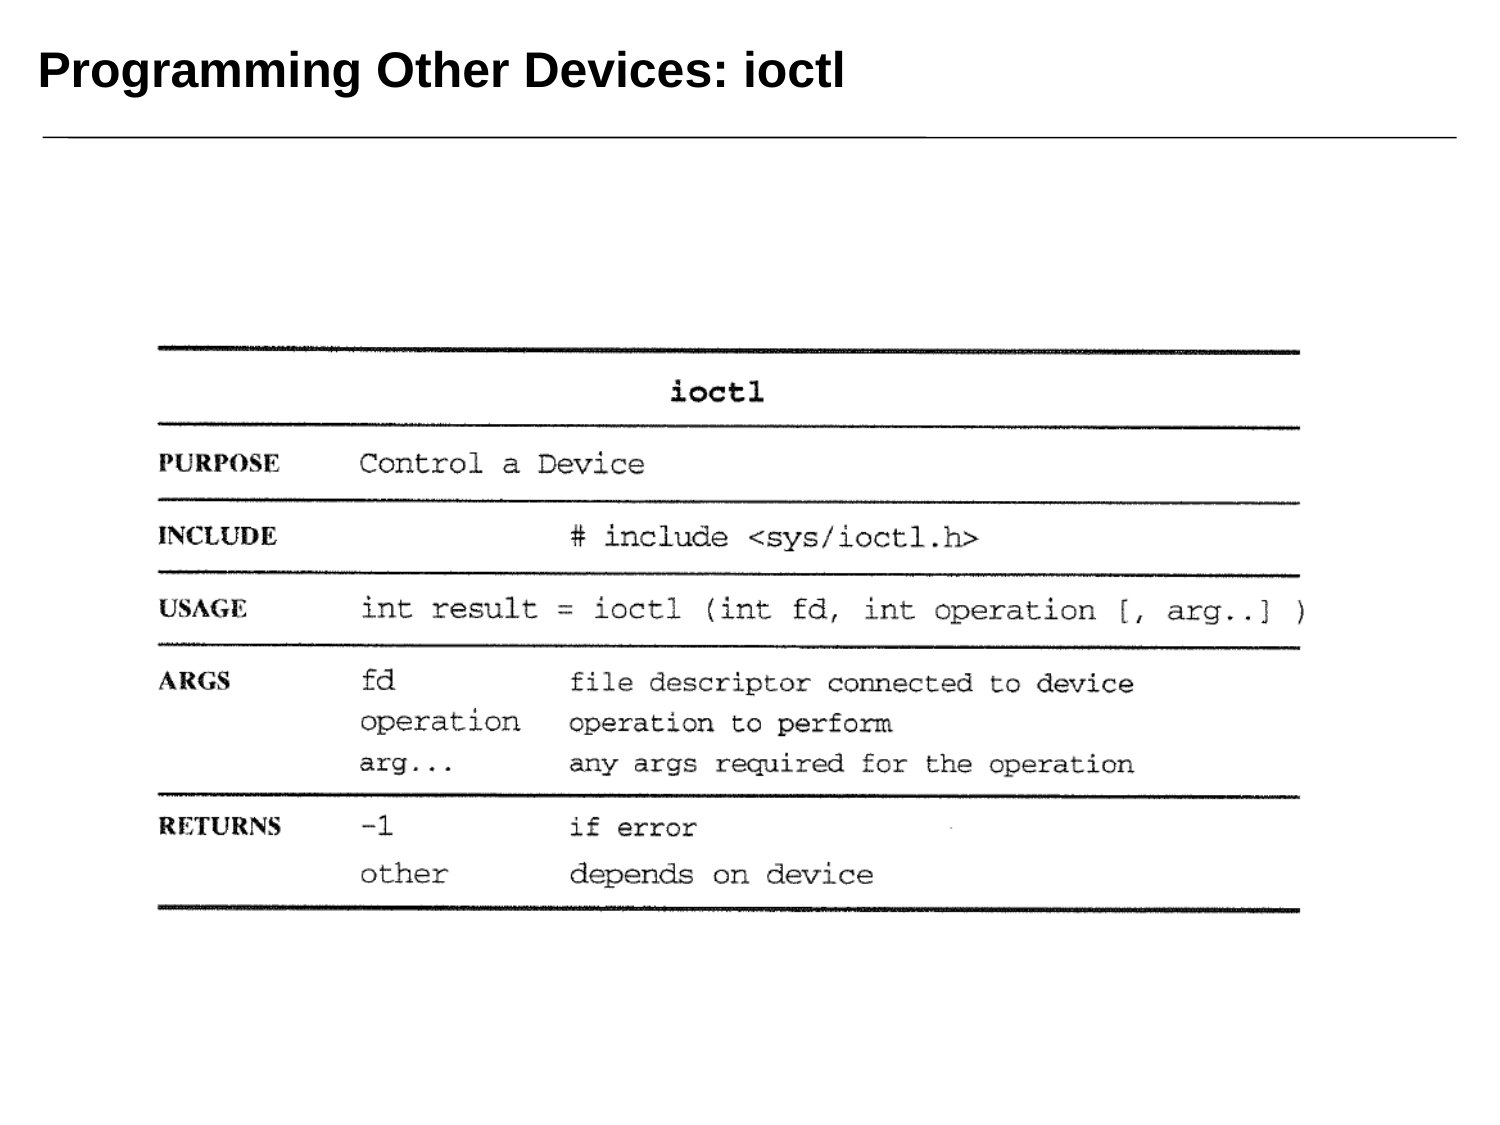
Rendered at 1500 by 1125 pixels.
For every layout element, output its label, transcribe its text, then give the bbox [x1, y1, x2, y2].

title Programming Other Devices: ioctl [37, 37, 1450, 113]
picture [149, 337, 1313, 925]
